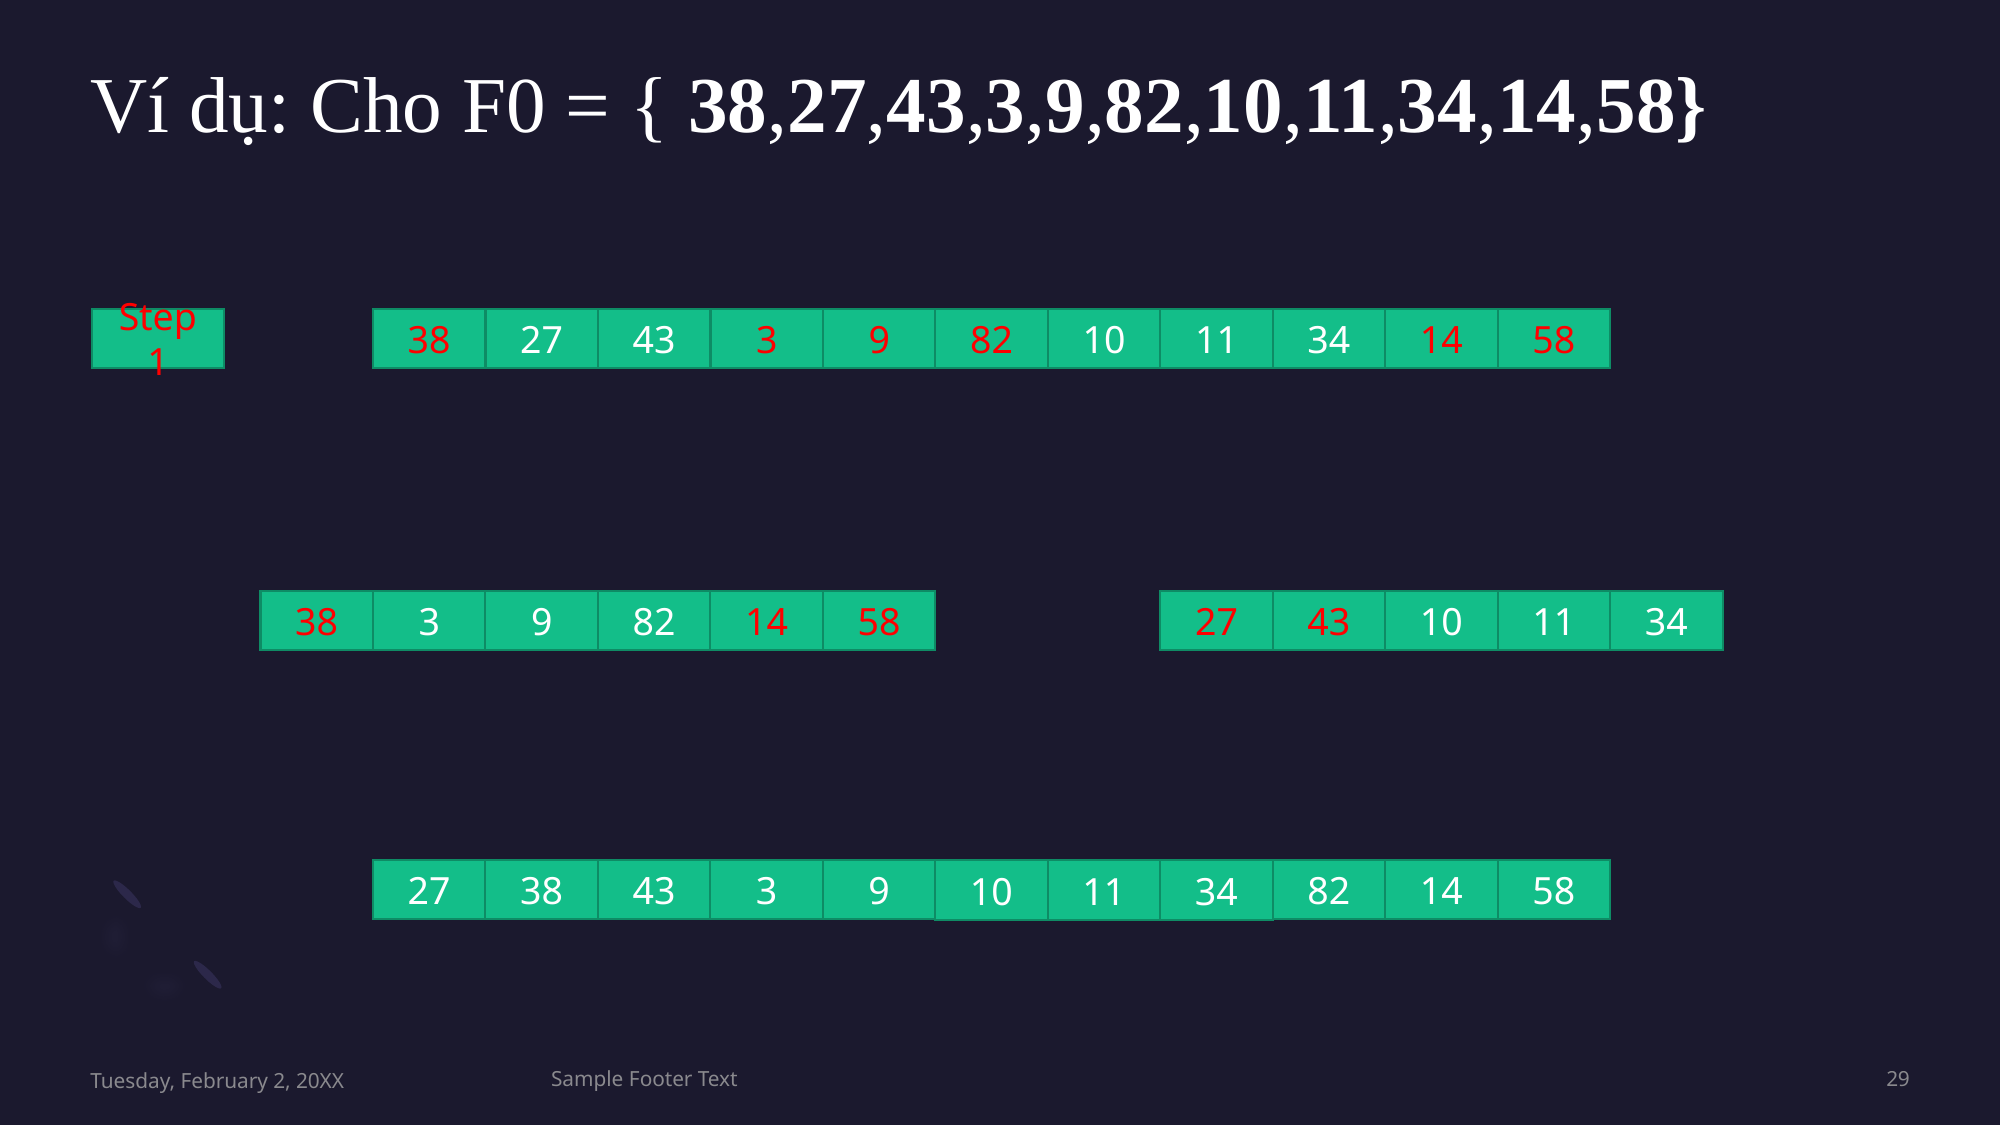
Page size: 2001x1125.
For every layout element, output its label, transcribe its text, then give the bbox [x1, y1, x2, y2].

text_box 3 [709, 859, 822, 920]
text_box 14 [709, 590, 822, 651]
text_box 38 [259, 590, 374, 651]
text_box 58 [822, 590, 936, 651]
text_box 11 [1047, 859, 1159, 921]
text_box 82 [597, 590, 709, 651]
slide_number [90, 1067, 522, 1093]
text_box 38 [372, 308, 484, 369]
text_box 11 [1497, 590, 1609, 651]
text_box 43 [597, 859, 709, 920]
text_box 3 [374, 590, 484, 651]
text_box 10 [1384, 590, 1497, 651]
text_box 11 [1159, 308, 1272, 369]
slide_number 29 [1632, 1067, 1910, 1093]
title Ví dụ: Cho F0 = { 38,27,43,3,9,82,10,11,34,14,58} [90, 64, 1910, 284]
text_box 34 [1609, 590, 1724, 651]
text_box 58 [1497, 859, 1611, 920]
text_box 27 [484, 308, 597, 369]
text_box 9 [484, 590, 597, 651]
footer Sample Footer Text [551, 1067, 1598, 1093]
text_box 34 [1159, 859, 1274, 921]
text_box 9 [822, 308, 934, 369]
text_box 14 [1384, 308, 1497, 369]
text_box 3 [709, 308, 822, 369]
text_box Step 1 [91, 308, 225, 369]
text_box 82 [934, 308, 1047, 369]
text_box 82 [1272, 859, 1384, 920]
text_box 34 [1272, 308, 1384, 369]
text_box 10 [934, 859, 1047, 921]
text_box 27 [1159, 590, 1272, 651]
text_box 9 [822, 859, 934, 920]
text_box 43 [597, 308, 709, 369]
text_box 43 [1272, 590, 1384, 651]
text_box 38 [484, 859, 597, 920]
text_box 10 [1047, 308, 1159, 369]
text_box 27 [372, 859, 484, 920]
text_box 14 [1384, 859, 1497, 920]
text_box 58 [1497, 308, 1611, 369]
